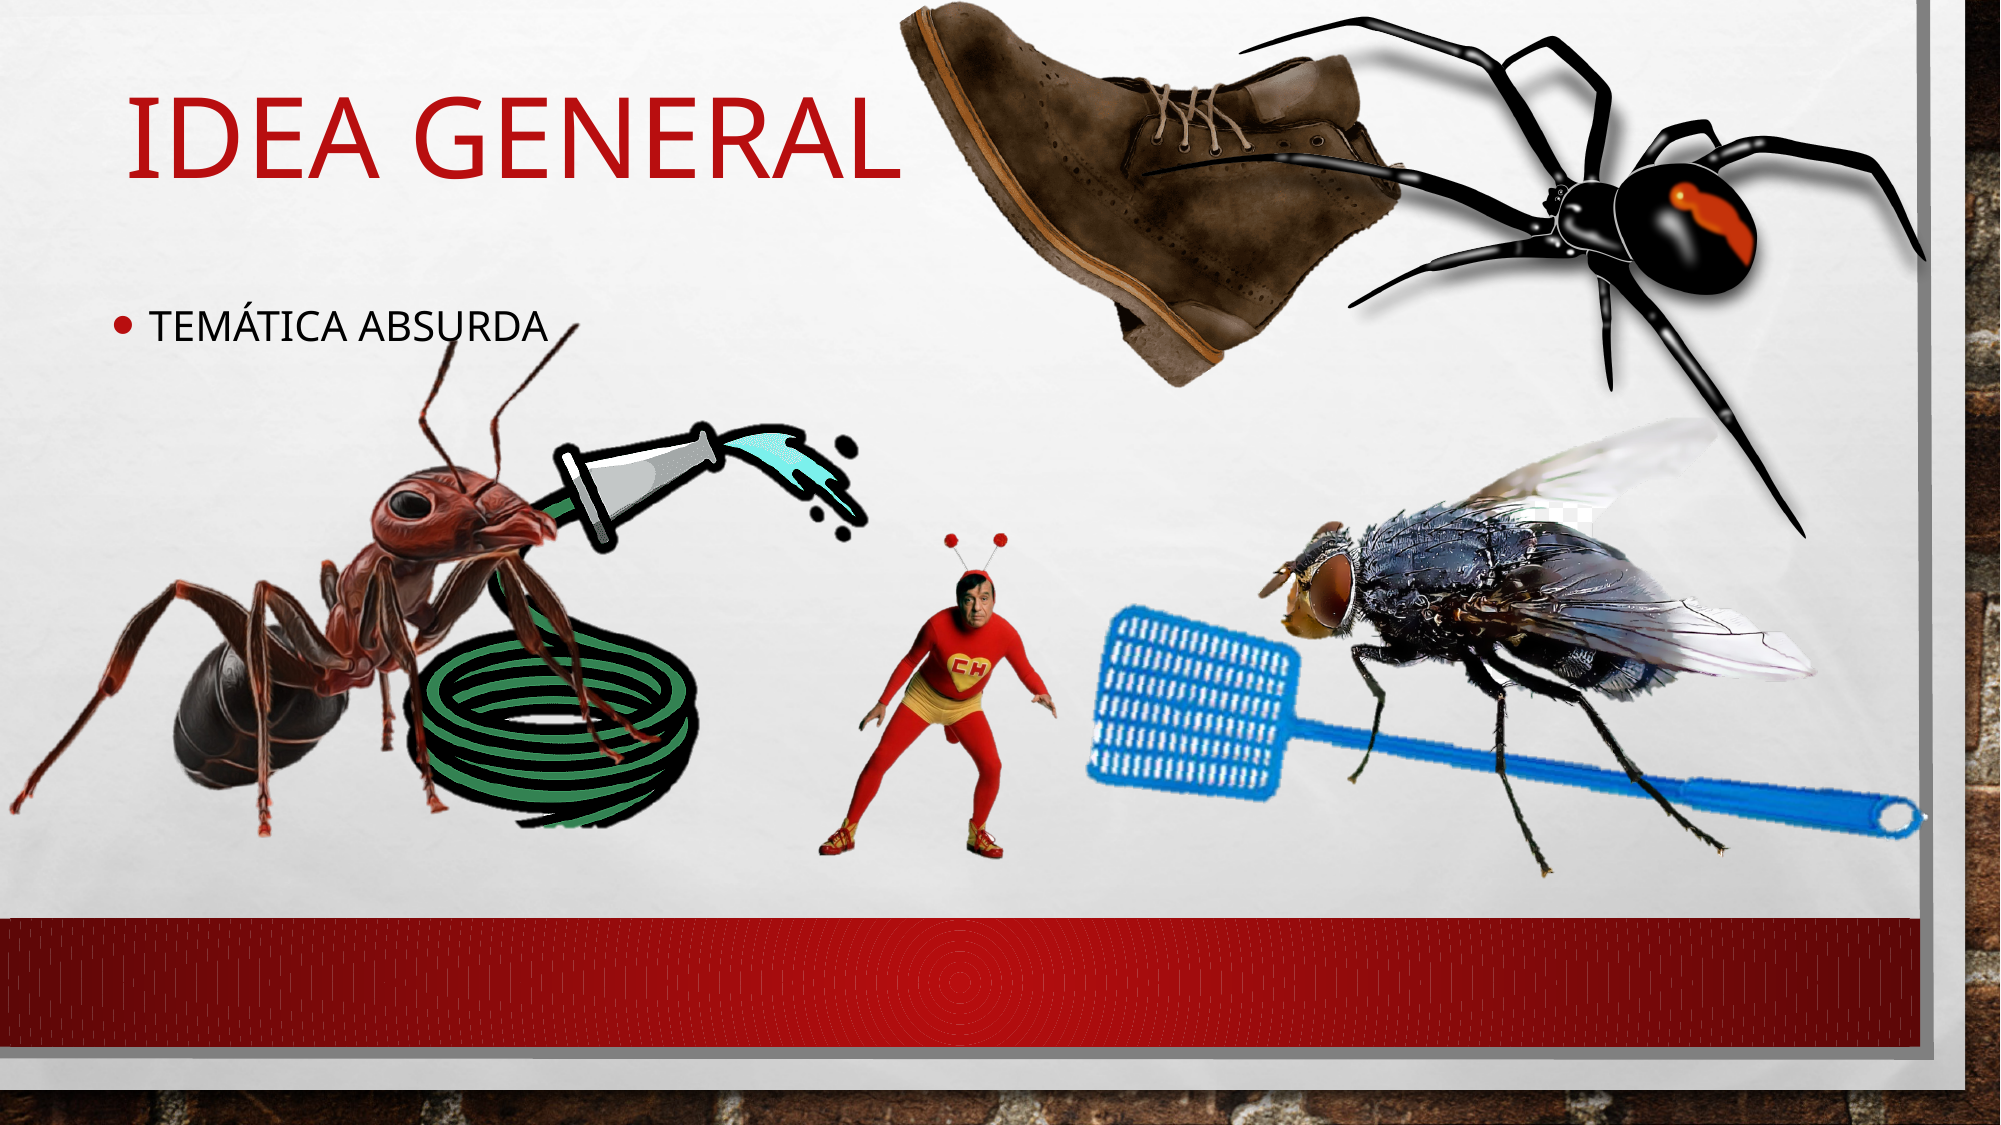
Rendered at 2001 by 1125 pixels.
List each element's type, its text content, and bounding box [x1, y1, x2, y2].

picture [0, 0, 2000, 1125]
list Temática absurda [96, 48, 990, 512]
